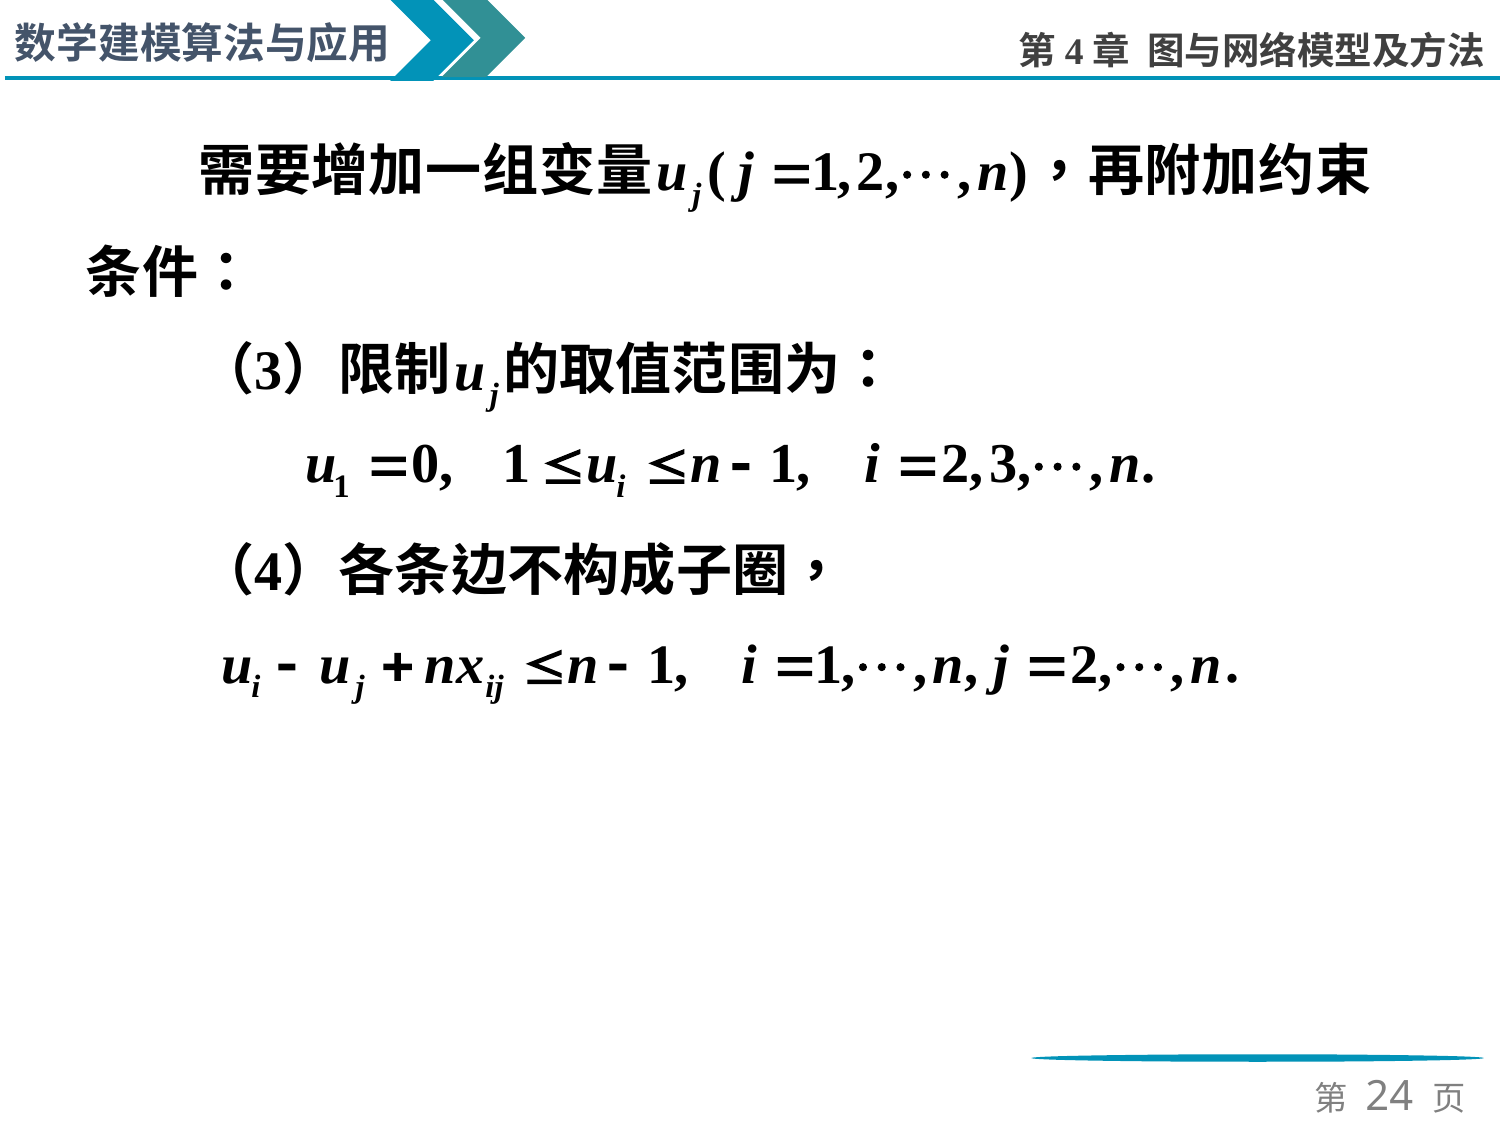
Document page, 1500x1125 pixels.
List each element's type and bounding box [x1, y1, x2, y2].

text_box [85, 132, 1373, 532]
text_box [85, 532, 1373, 993]
